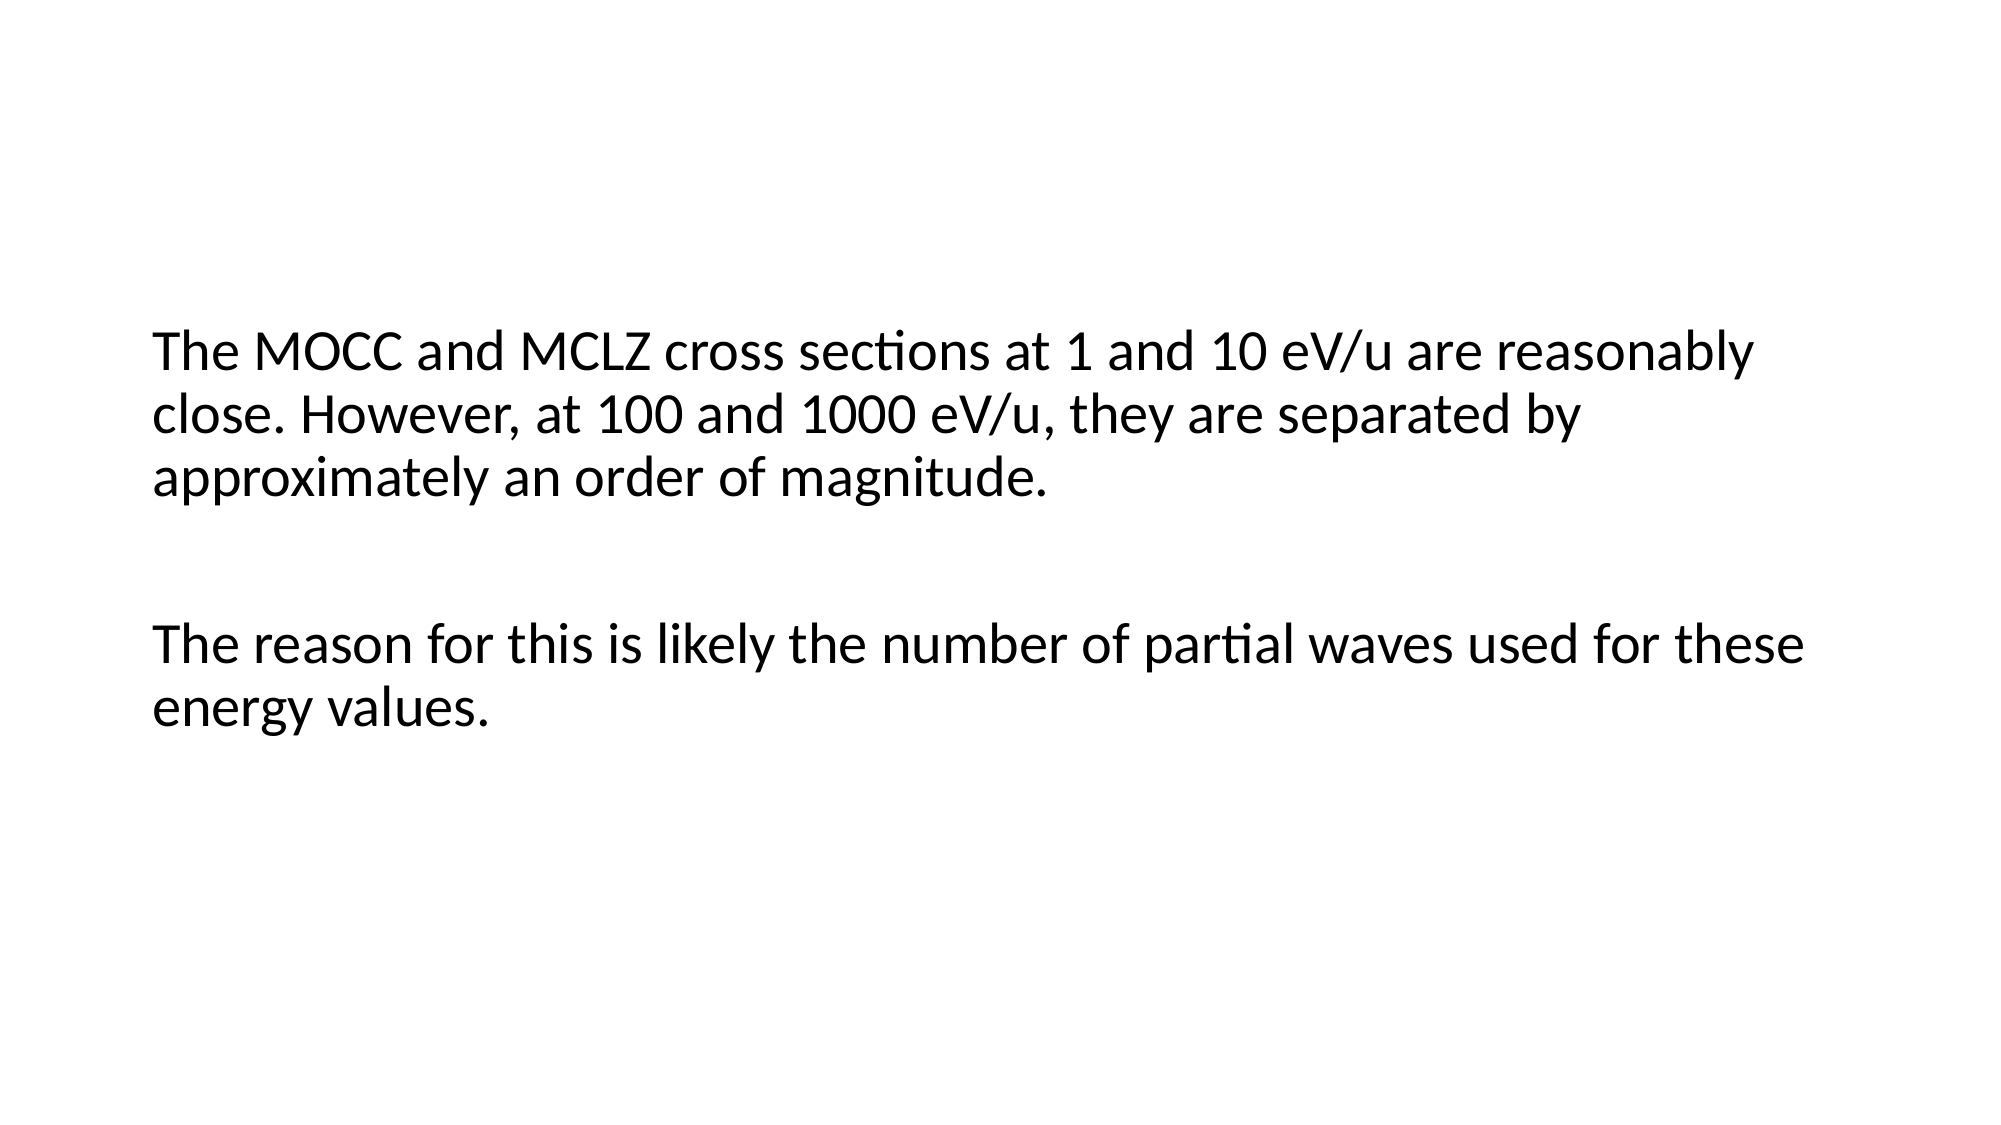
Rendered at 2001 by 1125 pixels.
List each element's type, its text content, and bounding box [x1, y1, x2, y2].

list The MOCC and MCLZ cross sections at 1 and 10 eV/u are reasonably close. However, at 100 and 1000 eV/u, they are separated by approximately an order of magnitude. The reason for this is likely the number of partial waves used for these energy values. [137, 312, 1863, 1014]
